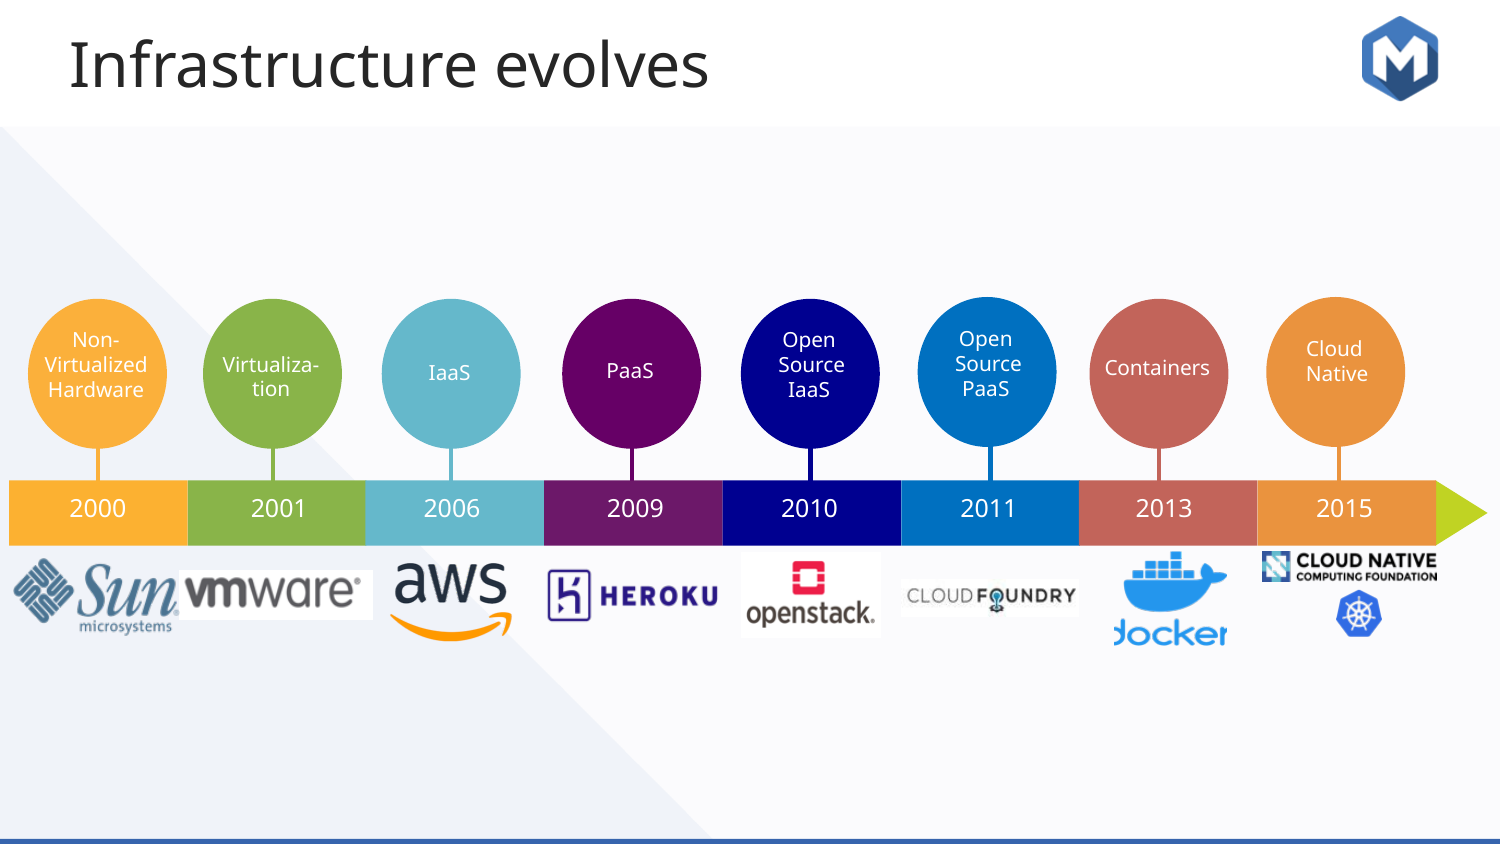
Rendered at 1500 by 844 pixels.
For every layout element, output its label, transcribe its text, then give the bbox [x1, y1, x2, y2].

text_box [8, 296, 1488, 651]
picture [1362, 16, 1440, 102]
title Infrastructure evolves [54, 26, 1350, 100]
